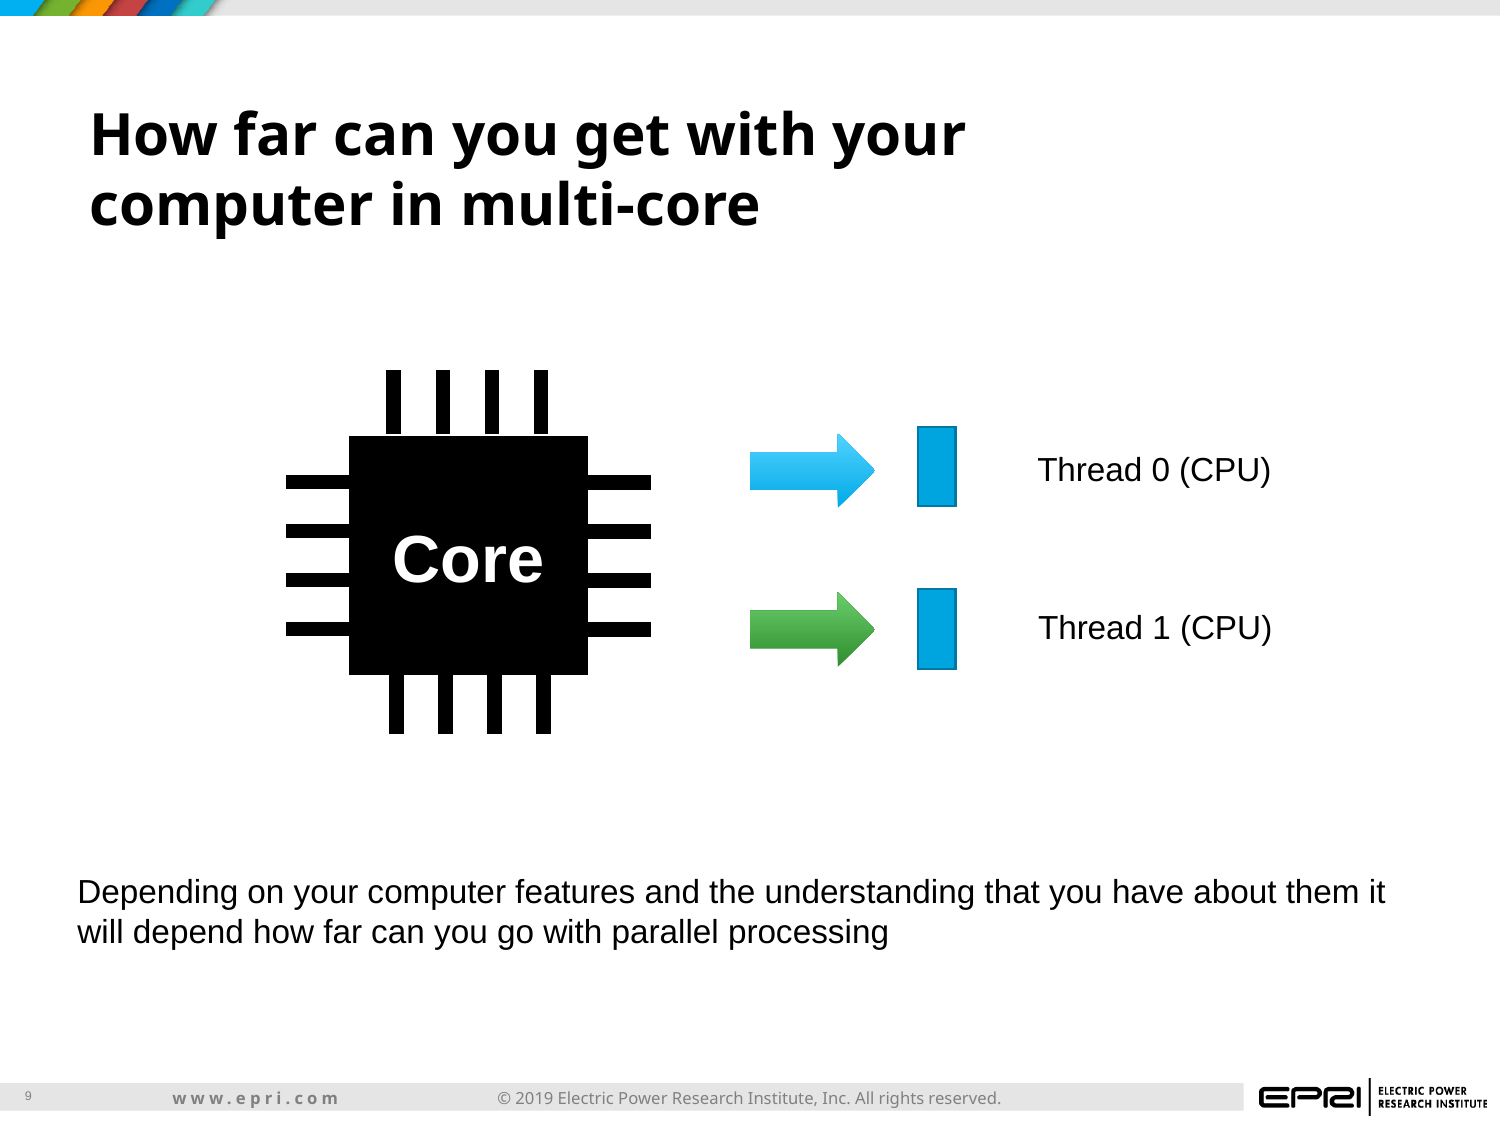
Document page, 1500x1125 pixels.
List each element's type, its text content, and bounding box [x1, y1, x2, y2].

picture [34, 0, 268, 16]
text_box [389, 670, 404, 734]
text_box [349, 587, 588, 675]
list Depending on your computer features and the understanding that you have about them it will depend how far can you go with parallel processing [62, 862, 1437, 1000]
title How far can you get with your computer in multi-core [74, 89, 1425, 278]
text_box [534, 370, 548, 434]
text_box [349, 436, 588, 524]
text_box [485, 370, 499, 434]
text_box [536, 670, 551, 734]
picture [1259, 1078, 1487, 1116]
text_box Thread 0 (CPU) [996, 440, 1313, 496]
text_box [750, 433, 876, 508]
text_box [917, 426, 957, 507]
text_box [917, 588, 957, 670]
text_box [538, 524, 699, 588]
text_box [487, 670, 502, 734]
text_box Thread 1 (CPU) [985, 598, 1325, 654]
text_box Core [372, 507, 566, 603]
text_box [750, 592, 876, 667]
text_box [438, 670, 453, 734]
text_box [238, 524, 399, 587]
text_box [436, 370, 450, 434]
text_box [386, 370, 401, 434]
